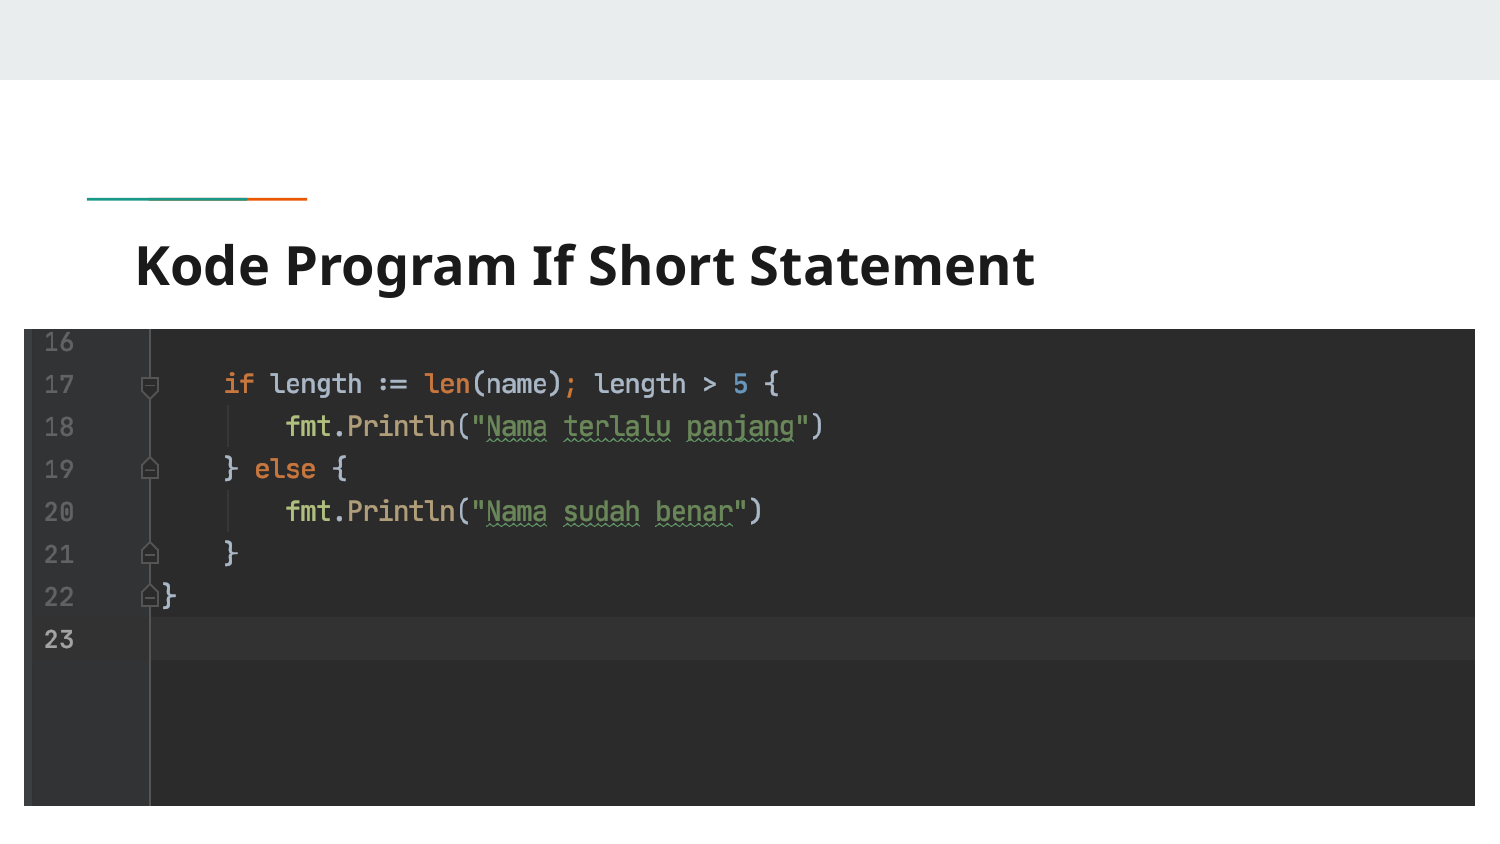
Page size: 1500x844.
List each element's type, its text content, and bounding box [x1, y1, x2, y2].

title Kode Program If Short Statement [119, 216, 1381, 305]
picture [24, 328, 1476, 806]
